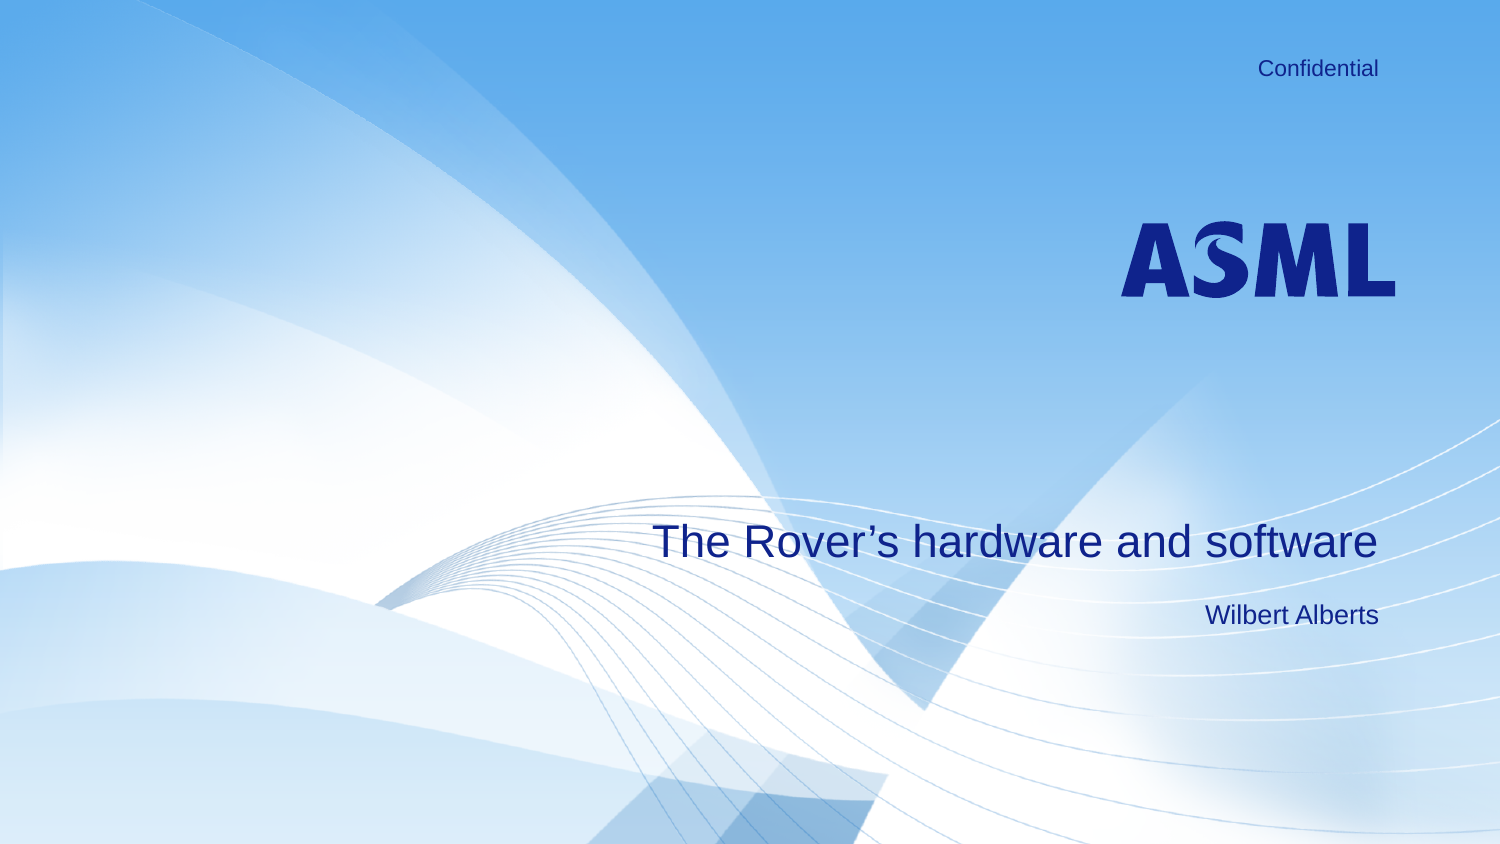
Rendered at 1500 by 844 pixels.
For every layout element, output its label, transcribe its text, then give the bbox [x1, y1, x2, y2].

list The Rover’s hardware and software [79, 516, 1379, 567]
list Wilbert Alberts [79, 567, 1379, 630]
footer Confidential [927, 54, 1379, 82]
picture [0, 0, 1500, 844]
